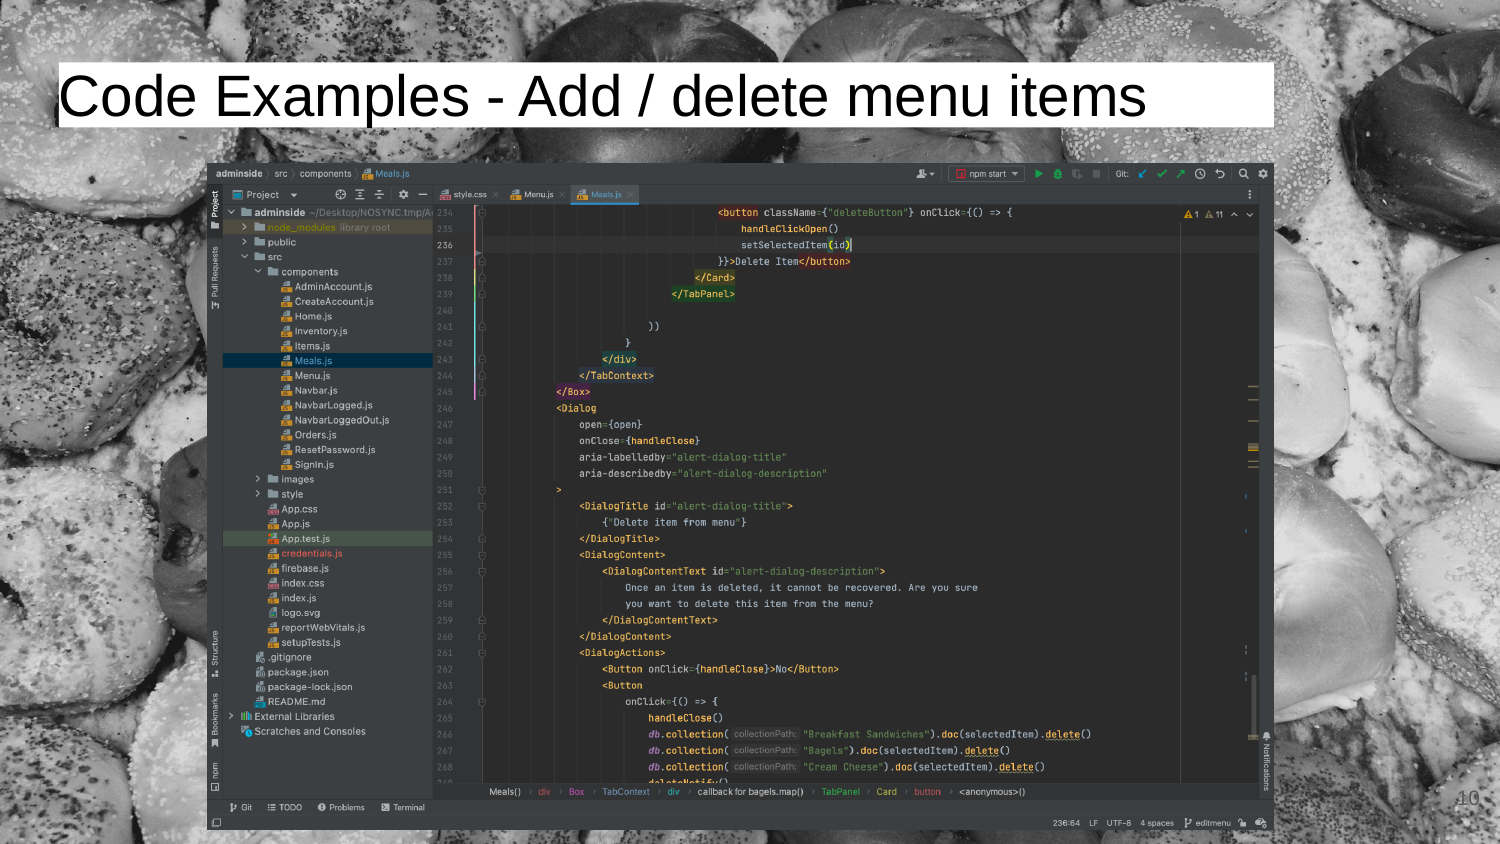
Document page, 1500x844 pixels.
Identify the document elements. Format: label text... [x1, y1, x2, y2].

slide_number 10 [1389, 764, 1480, 830]
picture [0, 0, 1500, 844]
title Code Examples - Add / delete menu items [58, 62, 1274, 128]
